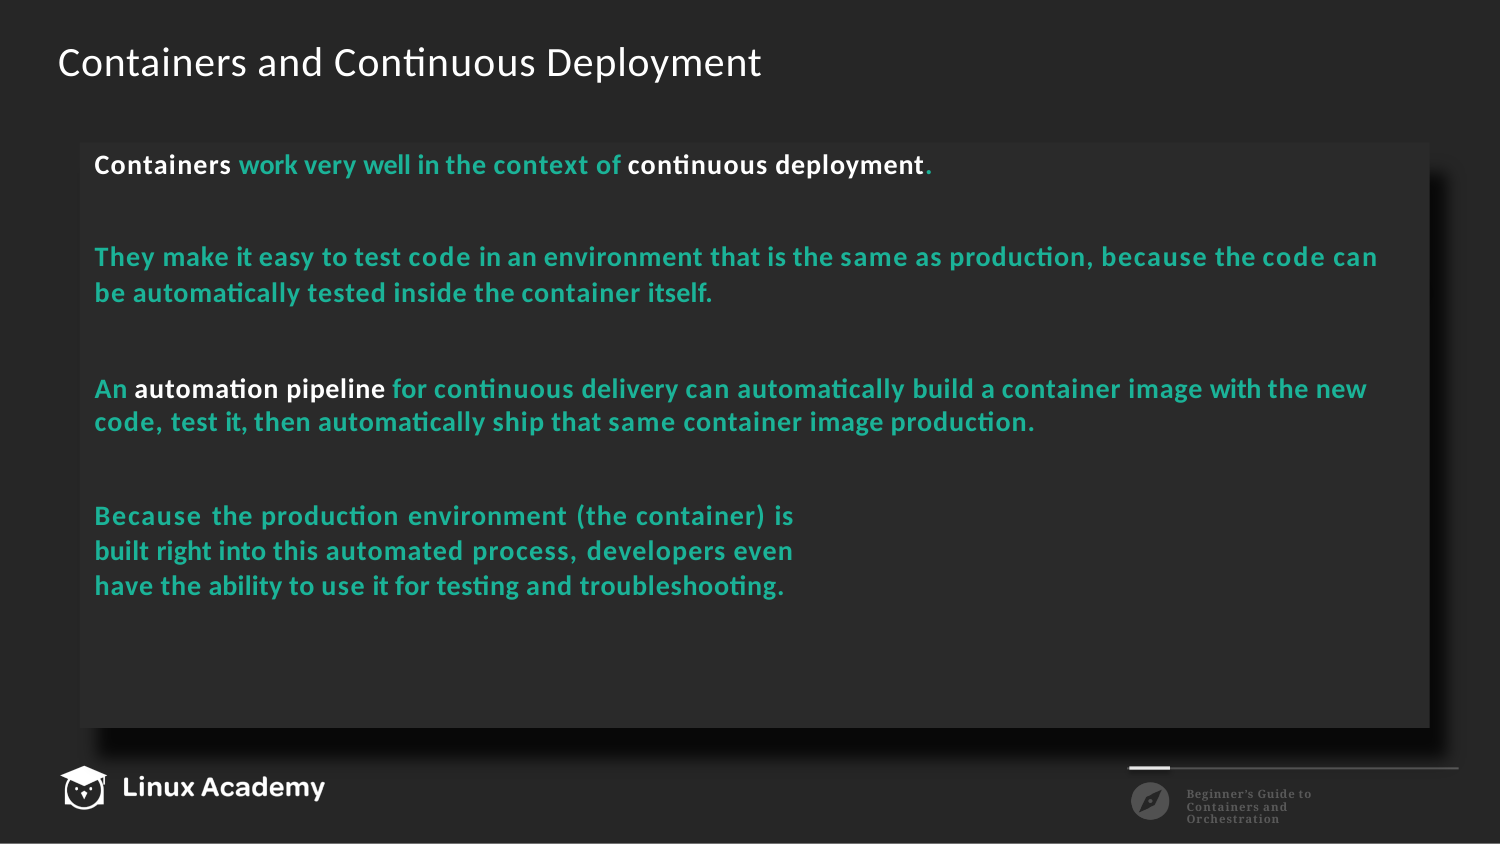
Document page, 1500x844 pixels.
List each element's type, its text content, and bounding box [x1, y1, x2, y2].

title Containers and Continuous Deployment [56, 32, 764, 140]
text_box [54, 141, 1471, 820]
